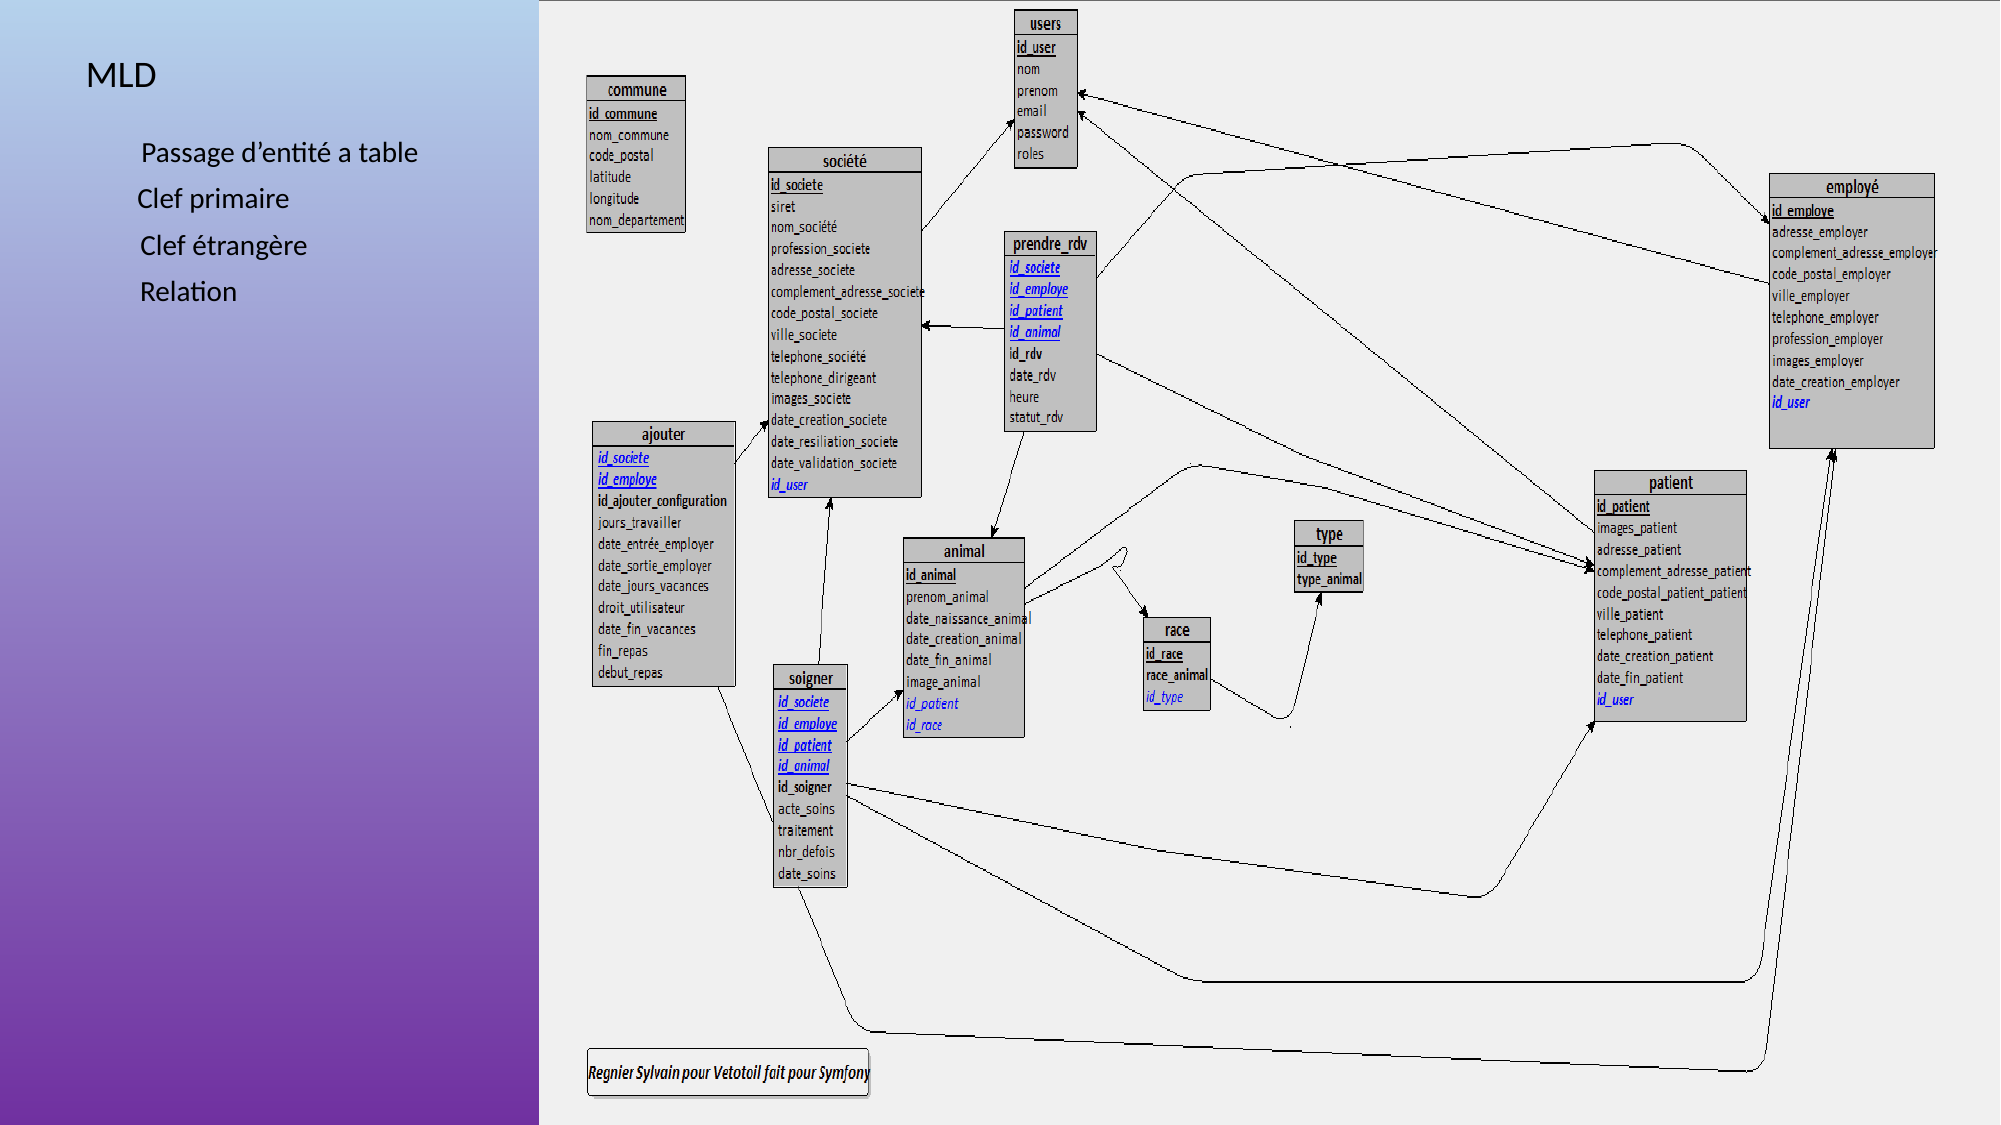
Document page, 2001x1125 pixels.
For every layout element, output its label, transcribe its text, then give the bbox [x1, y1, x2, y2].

text_box MLD [71, 42, 172, 103]
text_box Relation [125, 265, 253, 316]
text_box Clef primaire [122, 172, 305, 222]
text_box Passage d’entité a table [126, 125, 434, 176]
picture [539, 0, 2000, 1125]
text_box Clef étrangère [125, 218, 323, 269]
